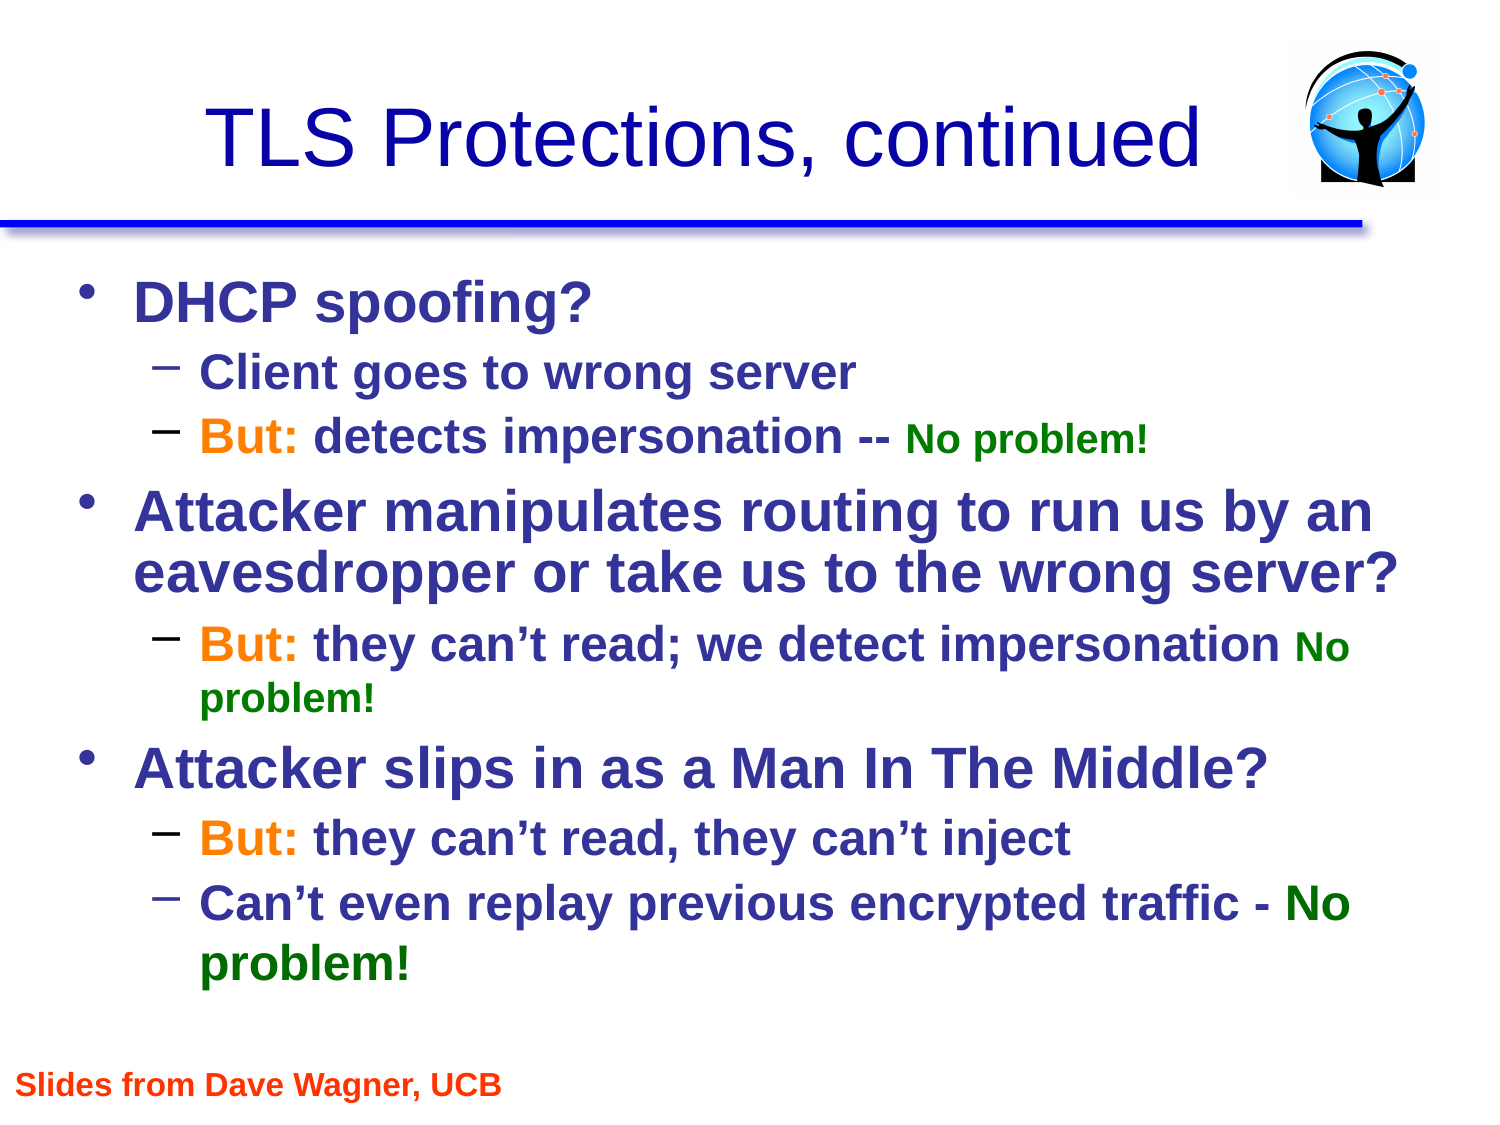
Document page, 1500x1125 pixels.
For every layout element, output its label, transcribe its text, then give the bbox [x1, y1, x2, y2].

text_box Slides from Dave Wagner, UCB [0, 1055, 555, 1111]
text_box DHCP spoofing? Client goes to wrong server But: detects impersonation -- No problem! Attacker manipulates routing to run us by an eavesdropper or take us to the wrong server? But: they can’t read; we detect impersonation No problem! Attacker slips in as a Man In The Middle? But: they can’t read, they can’t inject Can’t even replay previous encrypted traffic - No problem! [75, 255, 1485, 991]
title TLS Protections, continued [202, 0, 1286, 184]
picture [1291, 40, 1440, 198]
